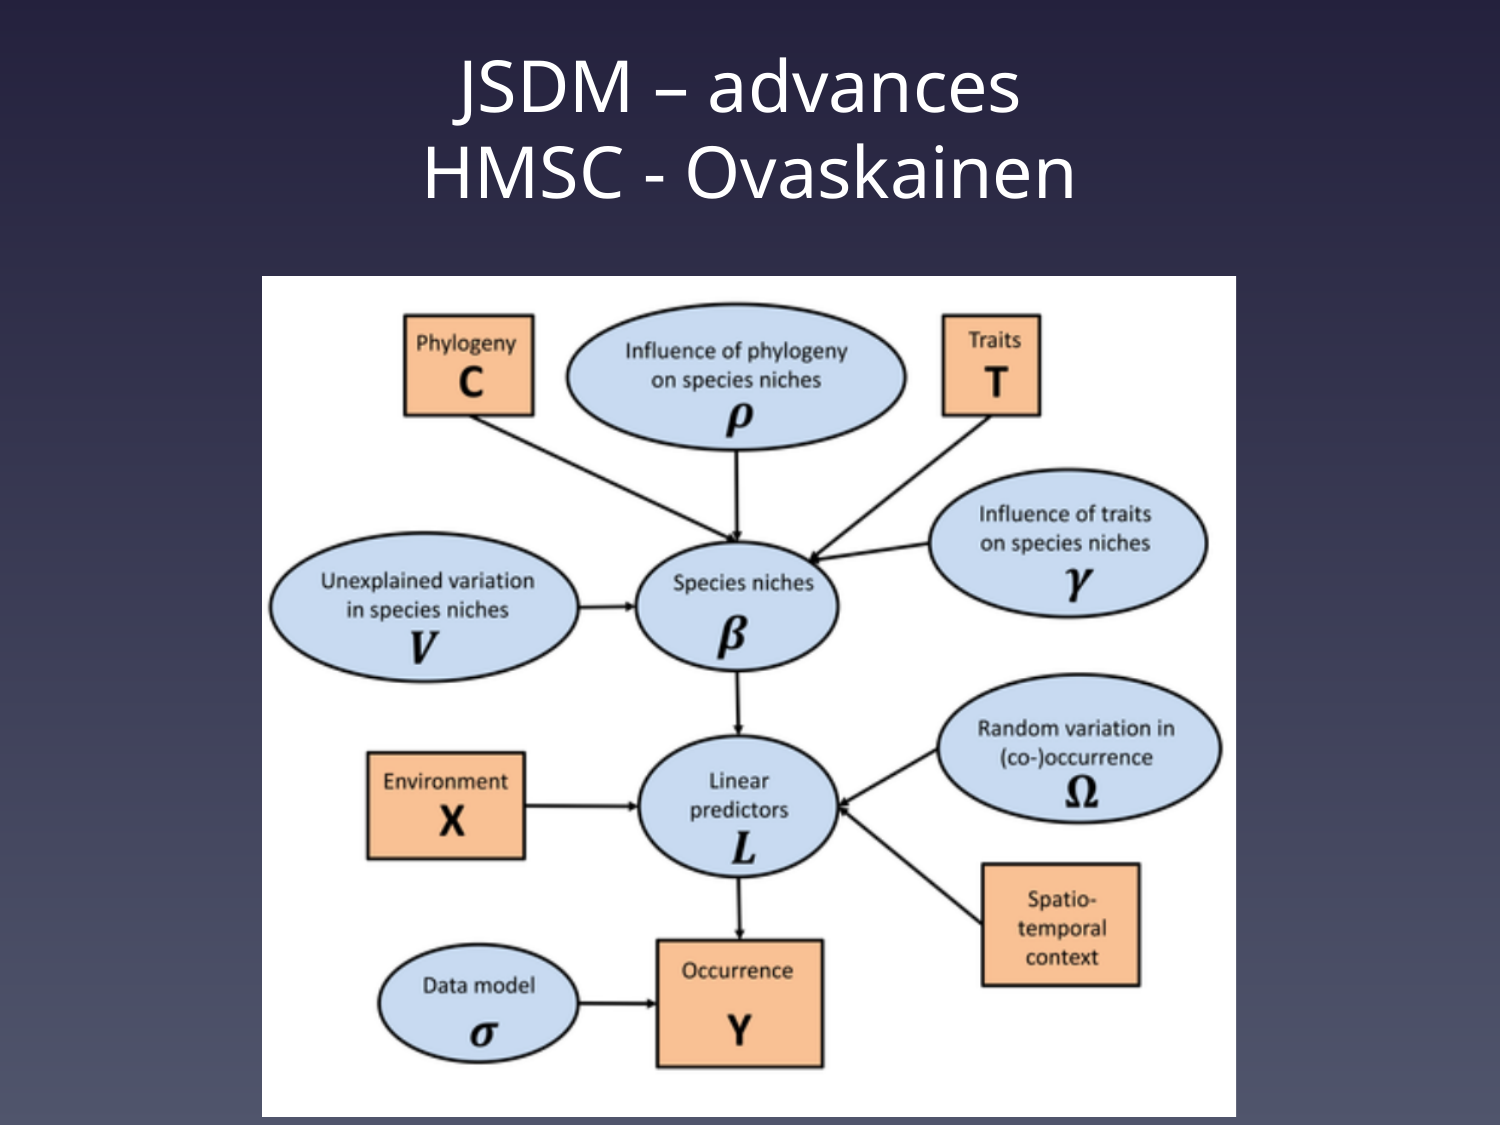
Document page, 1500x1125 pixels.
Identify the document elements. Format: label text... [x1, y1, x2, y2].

title JSDM – advances HMSC - Ovaskainen [75, 33, 1425, 221]
picture [261, 276, 1237, 1117]
